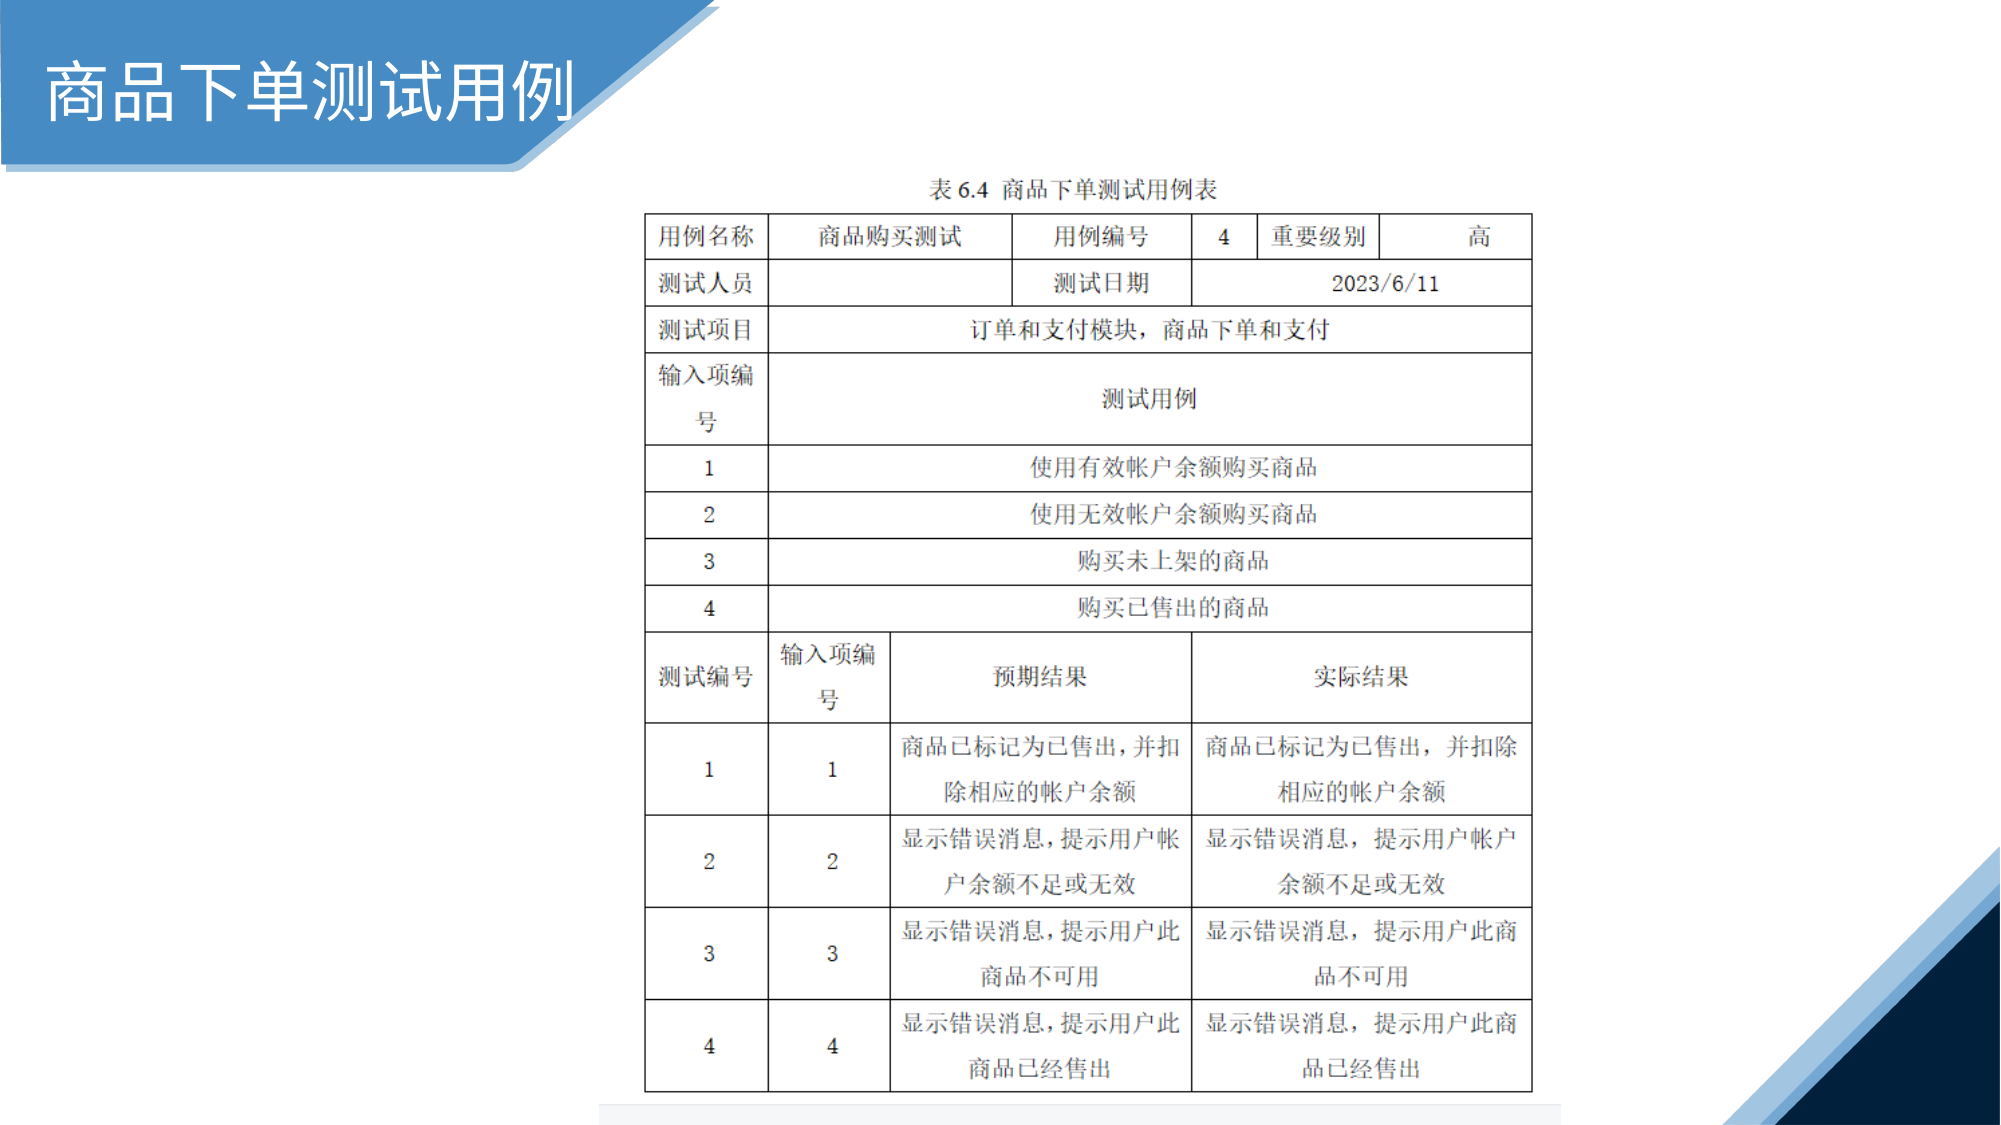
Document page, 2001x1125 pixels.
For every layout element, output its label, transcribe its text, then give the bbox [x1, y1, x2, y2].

picture [599, 177, 1561, 1125]
picture [1723, 847, 2000, 1125]
picture [0, 0, 720, 172]
text_box 商品下单测试用例 [29, 42, 612, 137]
